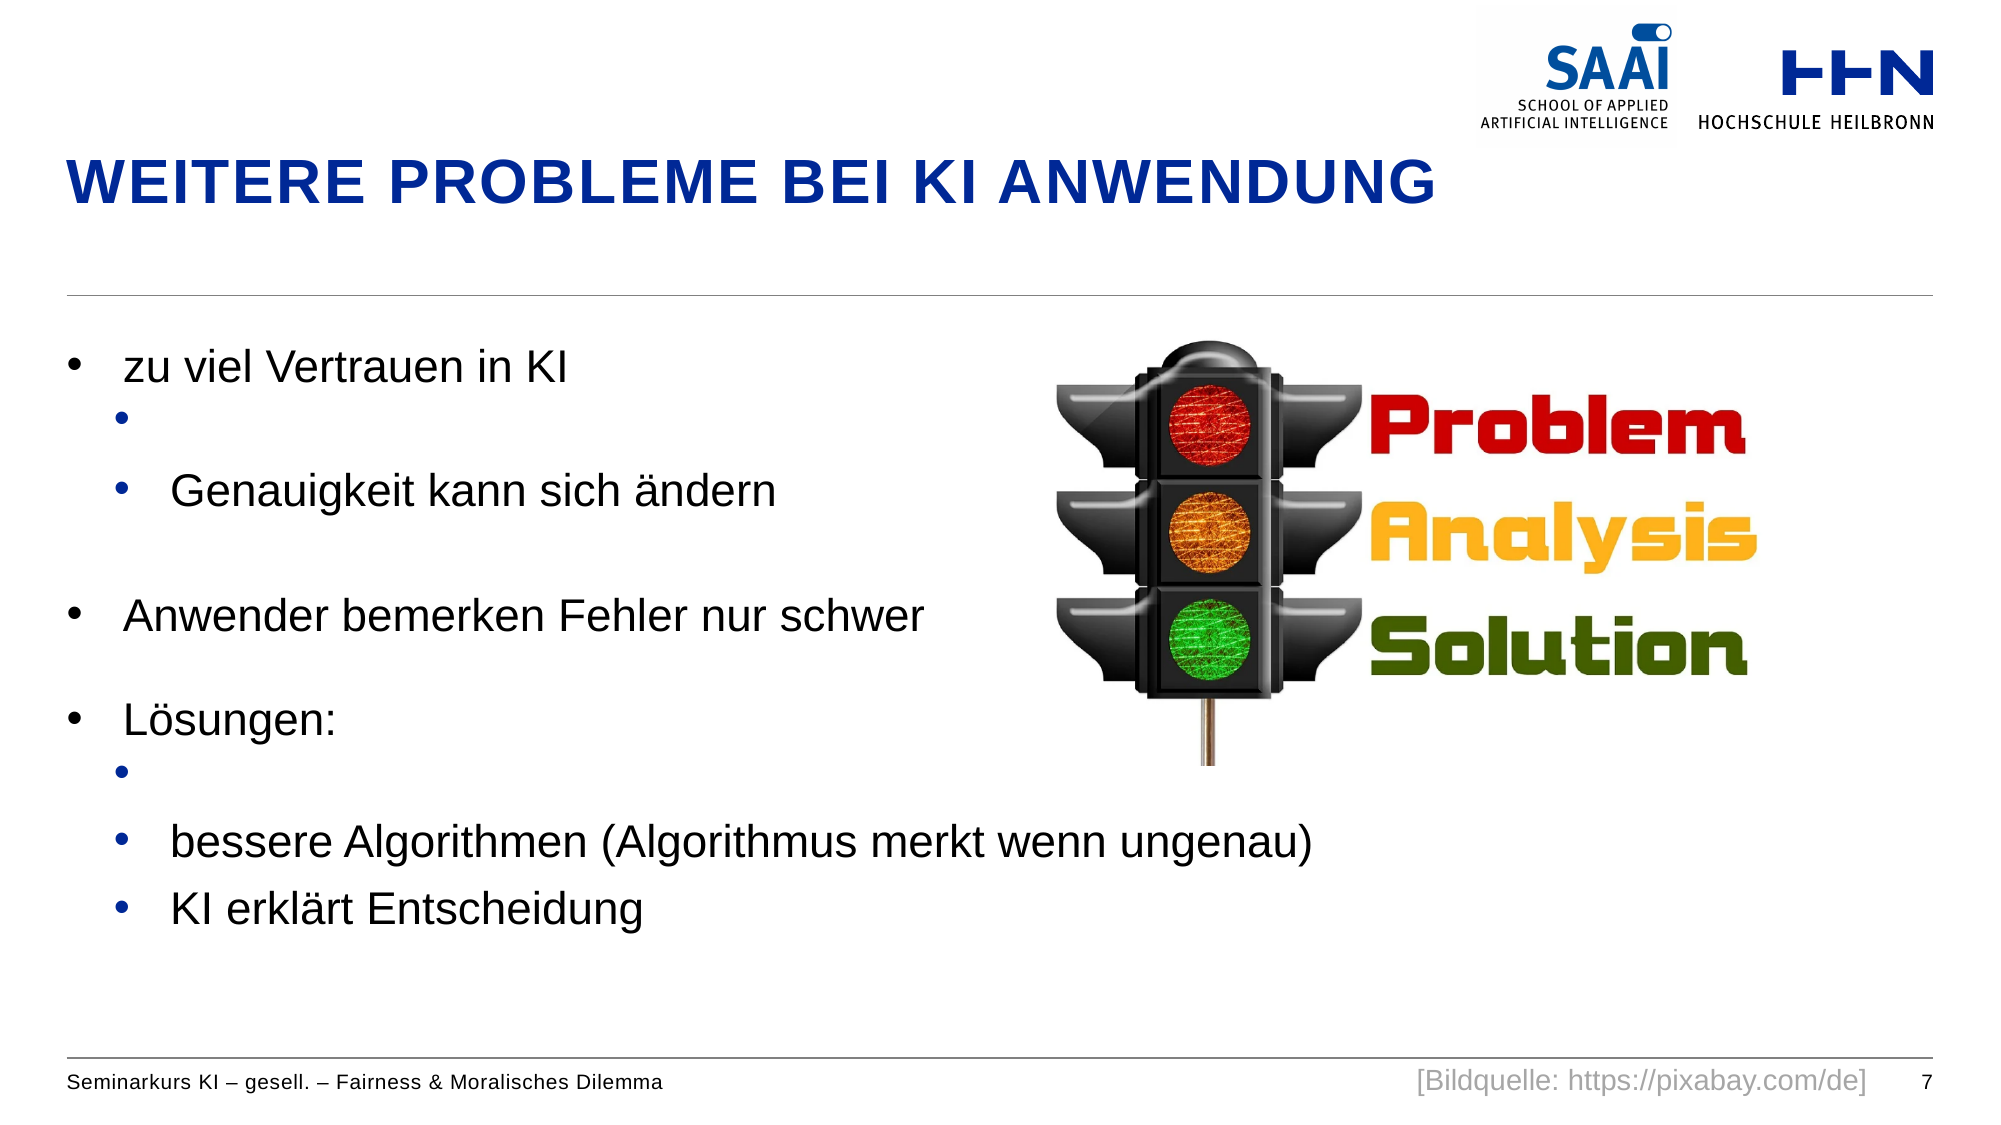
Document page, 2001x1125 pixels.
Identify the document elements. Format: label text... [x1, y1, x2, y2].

footer Seminarkurs KI – gesell. – Fairness & Moralisches Dilemma [66, 1068, 1277, 1105]
picture [1476, 5, 1677, 147]
list zu viel Vertrauen in KI komplexe Algorithmen Genauigkeit kann sich ändern Anwender bemerken Fehler nur schwer Lösungen: Fortlaufende Kontrolle bessere Algorithmen (Algorithmus merkt wenn ungenau) KI erklärt Entscheidung [66, 333, 1933, 1025]
picture [1005, 318, 1799, 766]
text_box [Bildquelle: https://pixabay.com/de] [1401, 1053, 1933, 1104]
title Weitere Probleme bei KI Anwendung [66, 147, 1933, 290]
